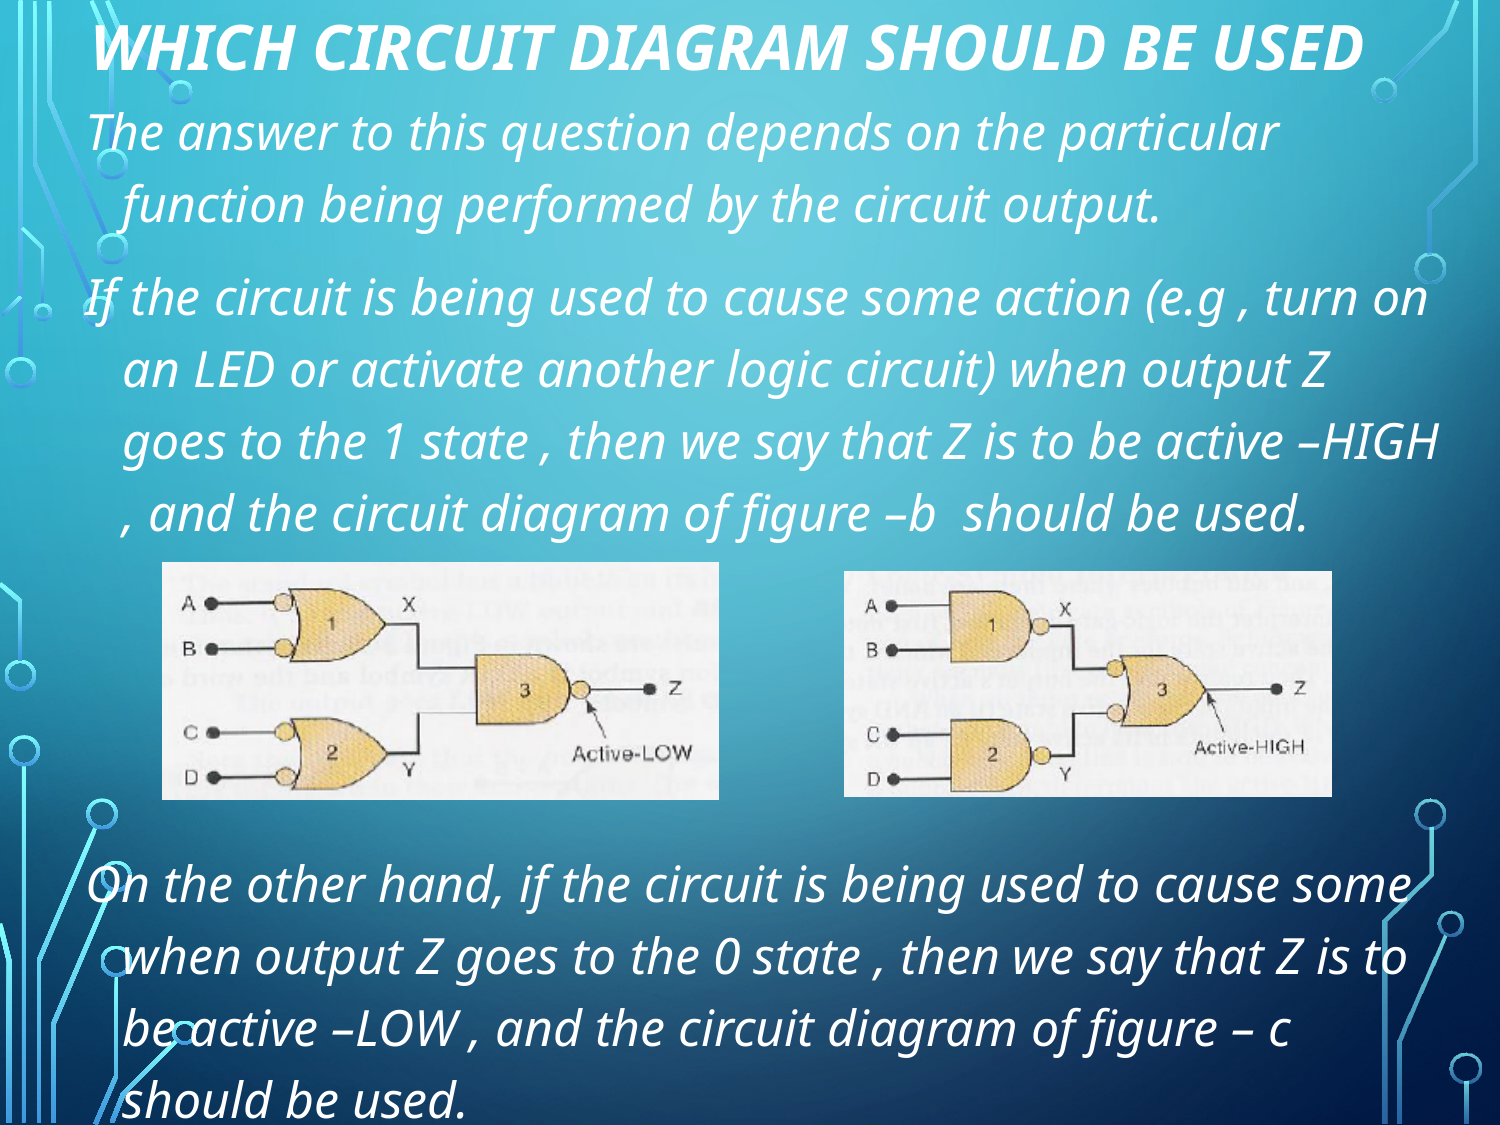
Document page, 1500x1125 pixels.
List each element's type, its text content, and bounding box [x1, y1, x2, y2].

list The answer to this question depends on the particular function being performed by the circuit output. If the circuit is being used to cause some action (e.g , turn on an LED or activate another logic circuit) when output Z goes to the 1 state , then we say that Z is to be active –HIGH , and the circuit diagram of figure –b should be used. On the other hand, if the circuit is being used to cause some when output Z goes to the 0 state , then we say that Z is to be active –LOW , and the circuit diagram of figure – c should be used. [70, 81, 1458, 869]
picture [844, 571, 1333, 797]
picture [162, 562, 719, 801]
title Which Circuit Diagram Should be Used [75, 0, 1425, 81]
